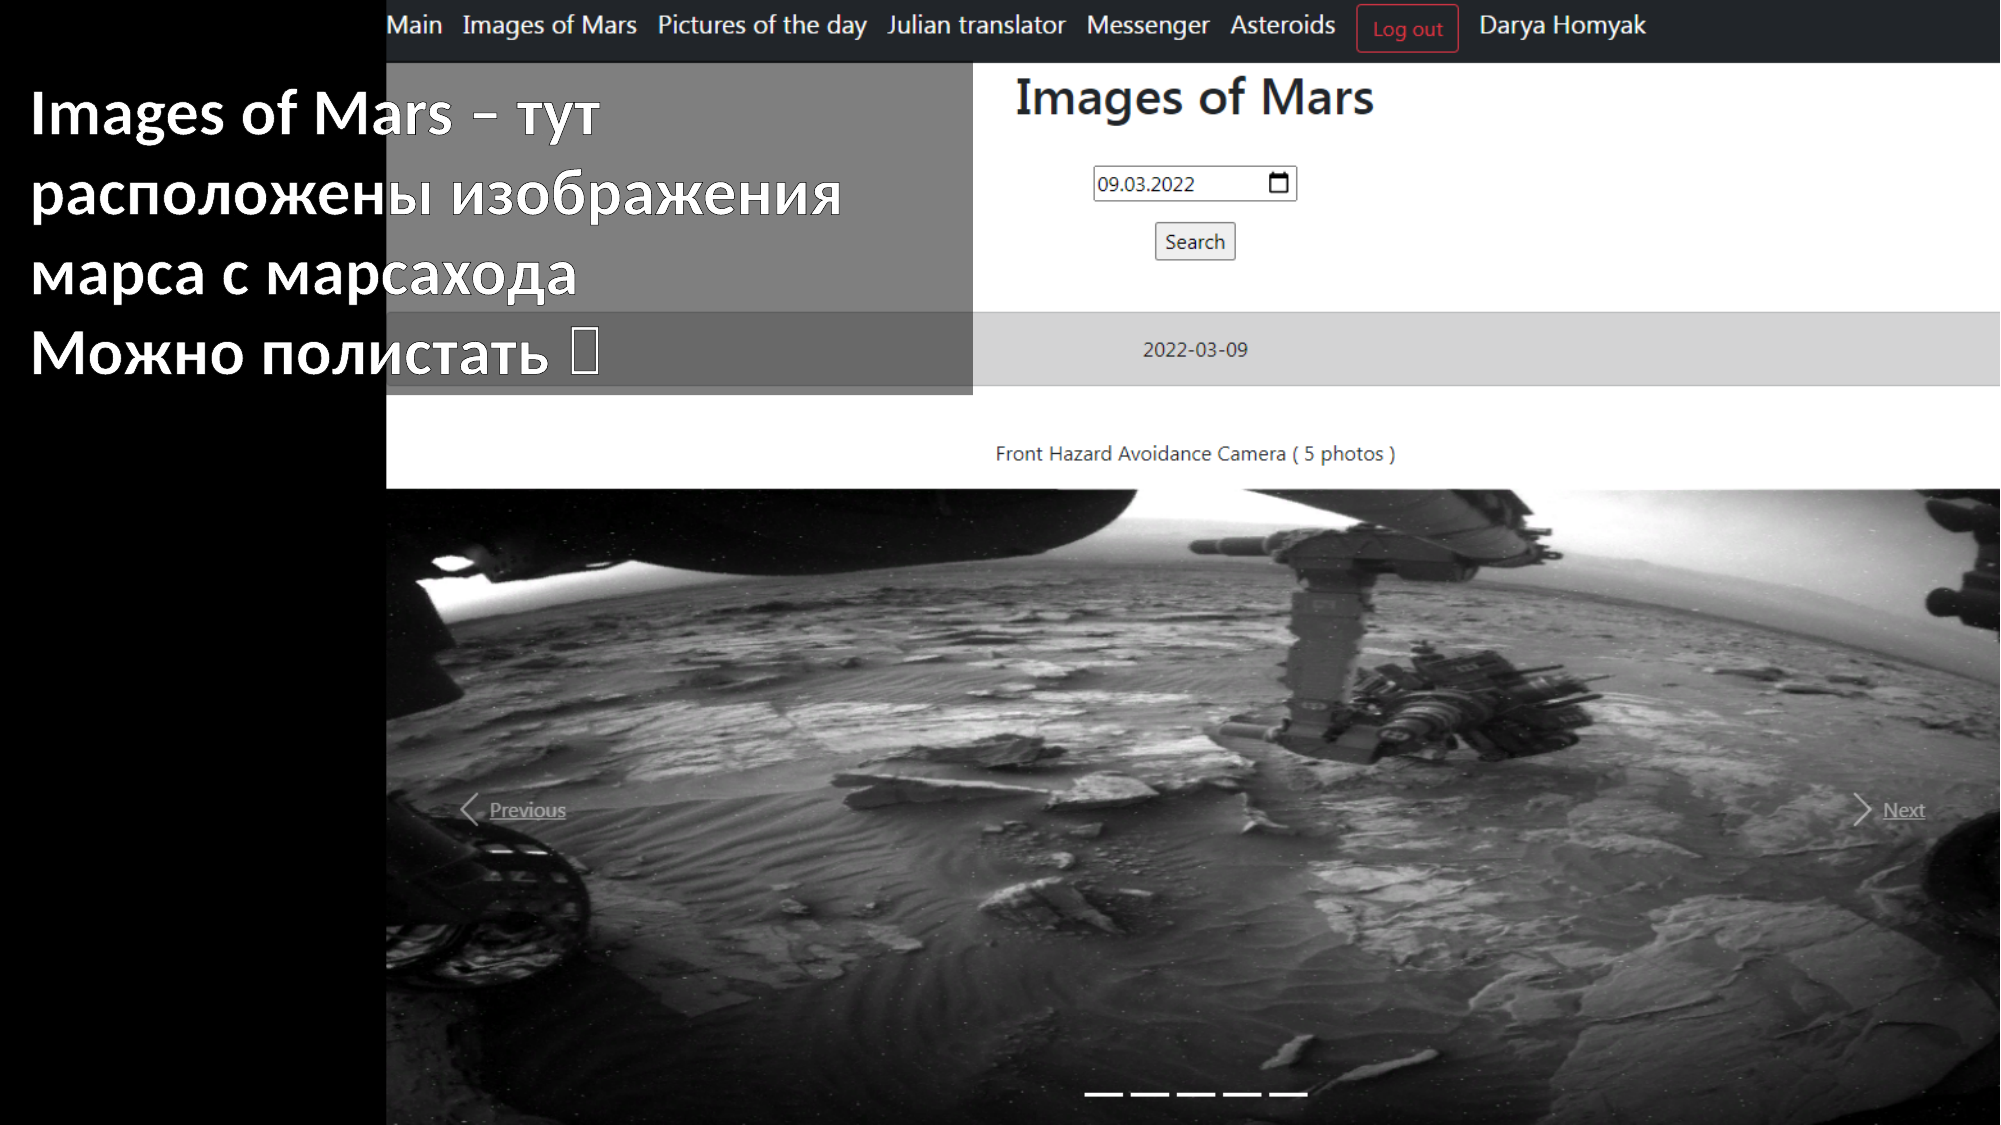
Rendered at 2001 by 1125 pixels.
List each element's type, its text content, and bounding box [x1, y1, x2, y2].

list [386, 0, 2000, 1125]
text_box Images of Mars – тут расположены изображения марса с марсахода Можно полистать  [14, 60, 386, 396]
